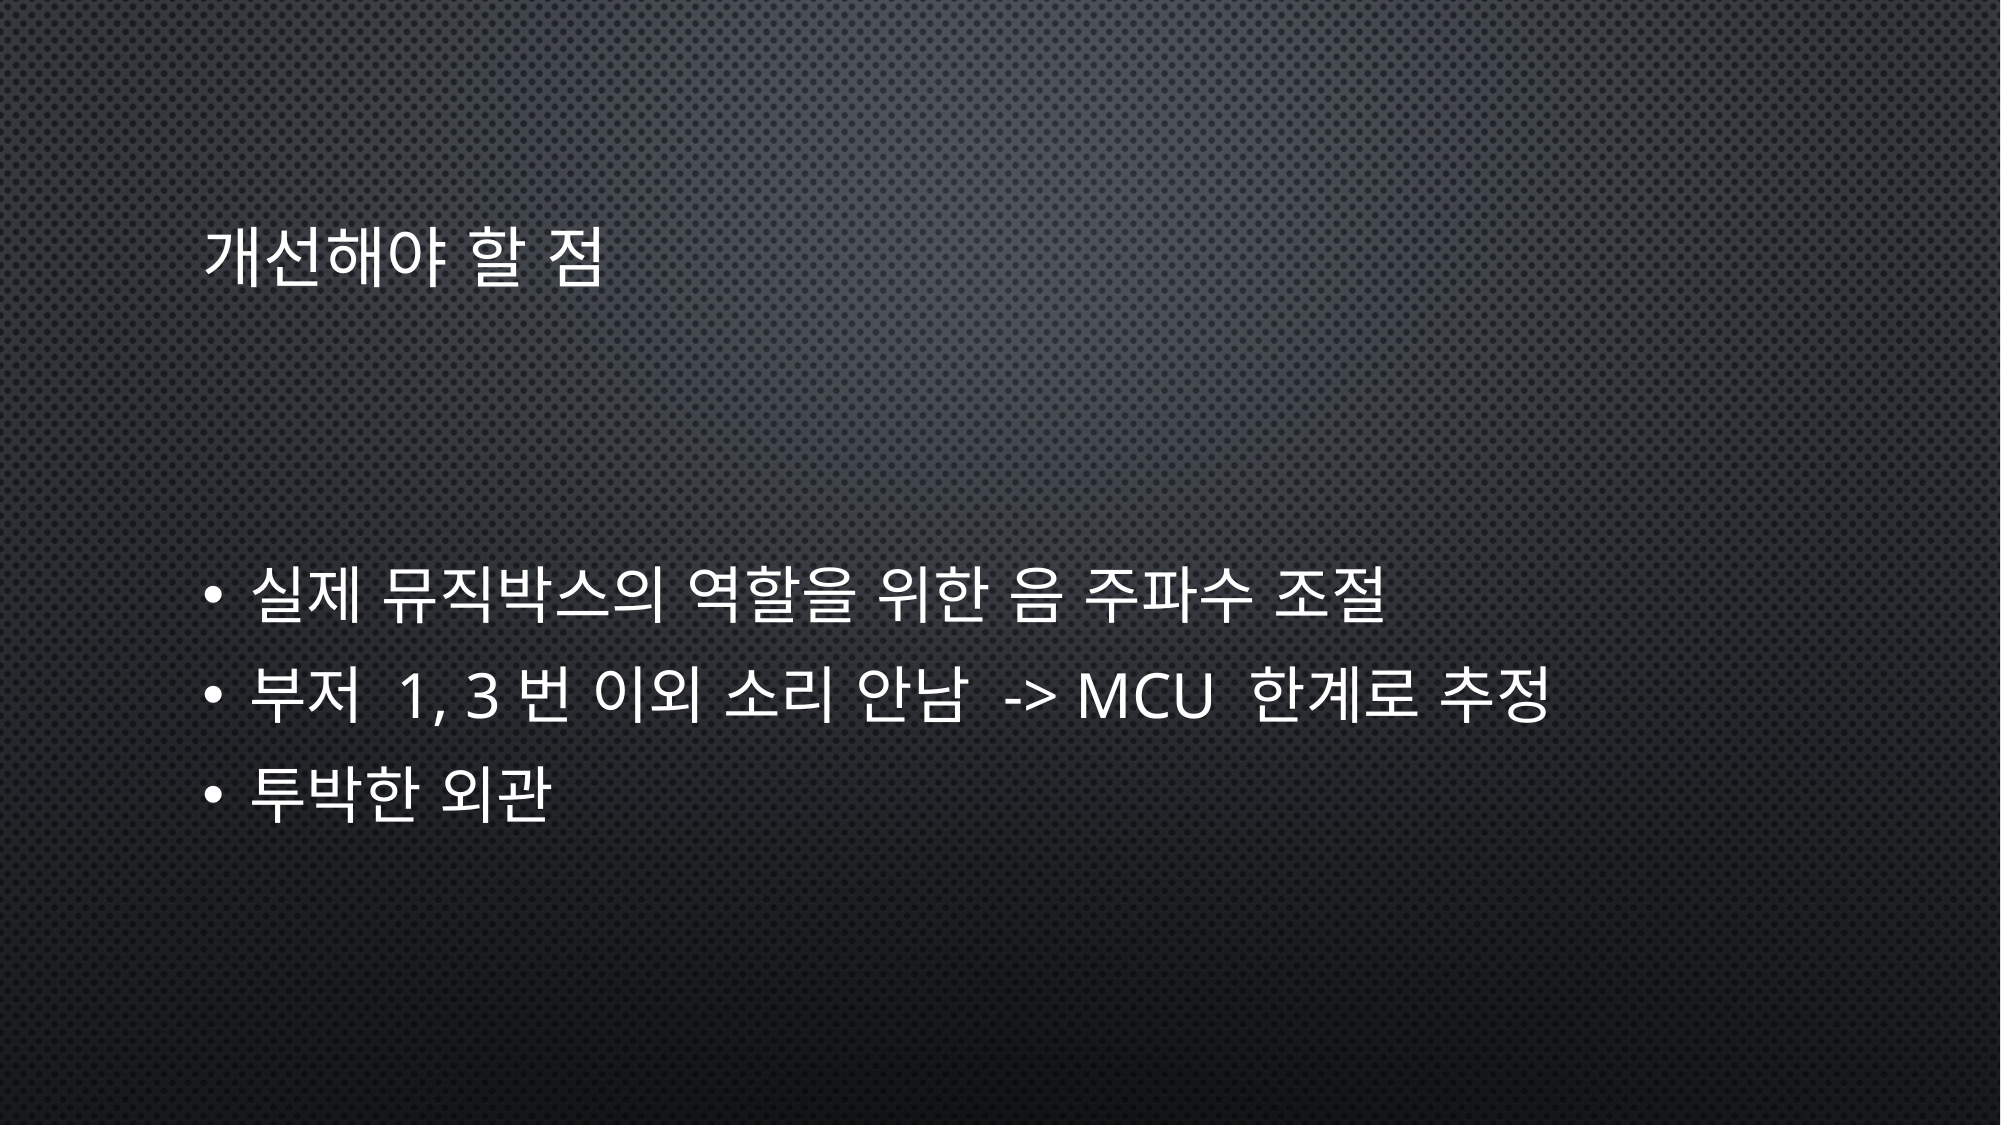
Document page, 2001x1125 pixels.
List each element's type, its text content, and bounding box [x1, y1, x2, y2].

list 실제 뮤직박스의 역할을 위한 음 주파수 조절 부저 1, 3번 이외 소리 안남 -> MCU 한계로 추정 투박한 외관 [187, 437, 1813, 950]
title 개선해야 할 점 [187, 99, 1813, 413]
